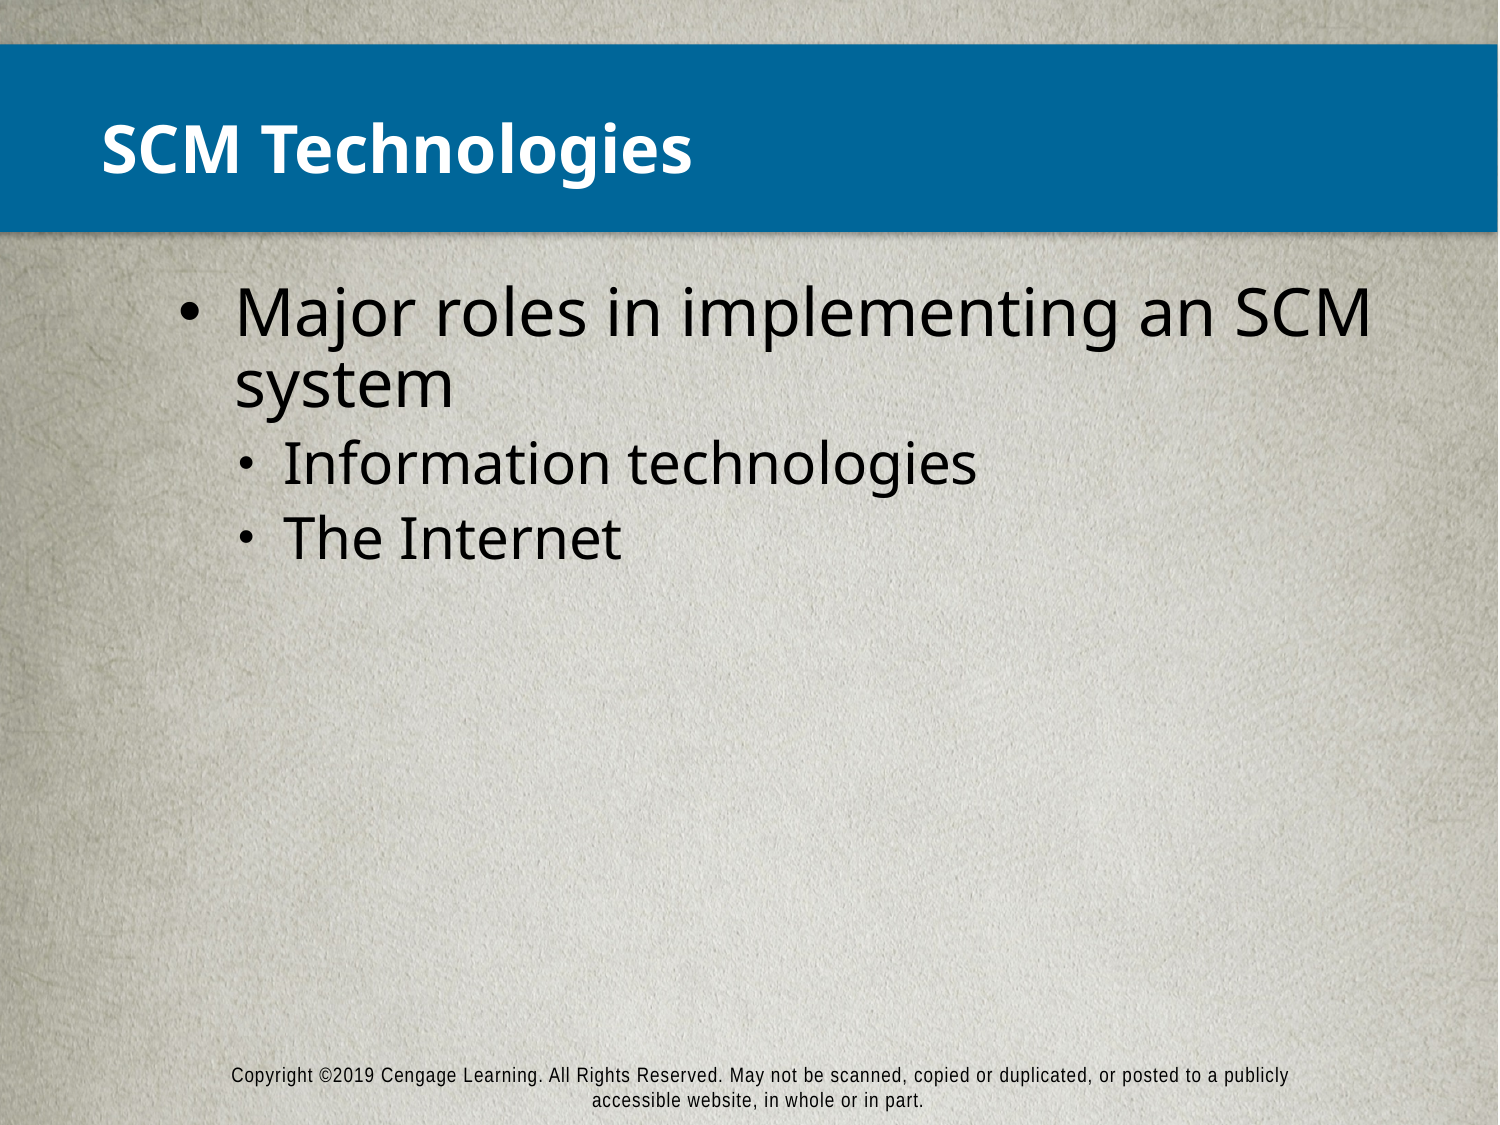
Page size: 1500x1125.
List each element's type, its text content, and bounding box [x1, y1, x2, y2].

picture [0, 233, 1498, 1123]
list Major roles in implementing an SCM system Information technologies The Internet [163, 271, 1447, 931]
picture [0, 0, 1498, 44]
title SCM Technologies [86, 75, 1437, 220]
